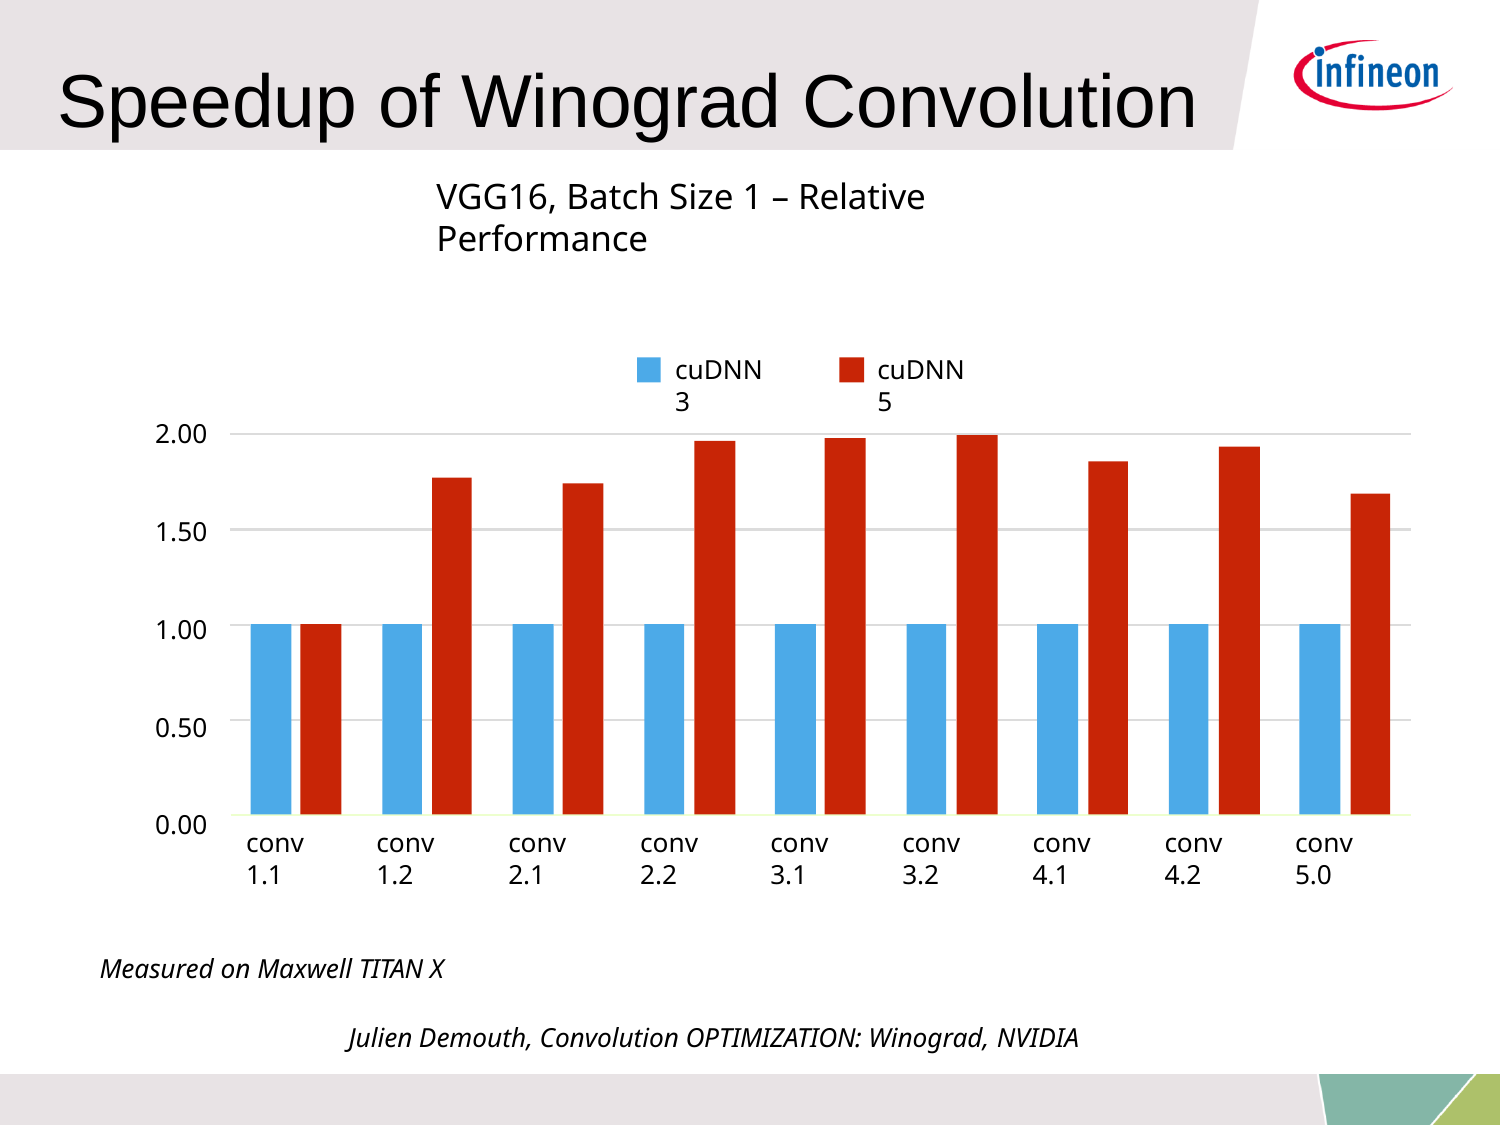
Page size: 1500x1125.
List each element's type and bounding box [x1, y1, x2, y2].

text_box [839, 357, 865, 383]
text_box [244, 824, 348, 890]
text_box [1293, 824, 1397, 890]
title [55, 0, 1222, 143]
text_box [98, 950, 1098, 1053]
picture [0, 0, 1500, 150]
text_box [900, 824, 1004, 890]
text_box [1163, 824, 1266, 890]
text_box [1031, 824, 1134, 890]
text_box [638, 824, 742, 890]
text_box [769, 824, 872, 890]
text_box [637, 357, 661, 383]
text_box [875, 351, 978, 417]
text_box [375, 824, 478, 890]
text_box [153, 415, 208, 841]
picture [0, 1074, 1500, 1125]
text_box [435, 172, 1130, 259]
text_box [229, 434, 1412, 816]
text_box [673, 351, 776, 417]
text_box [506, 824, 610, 890]
